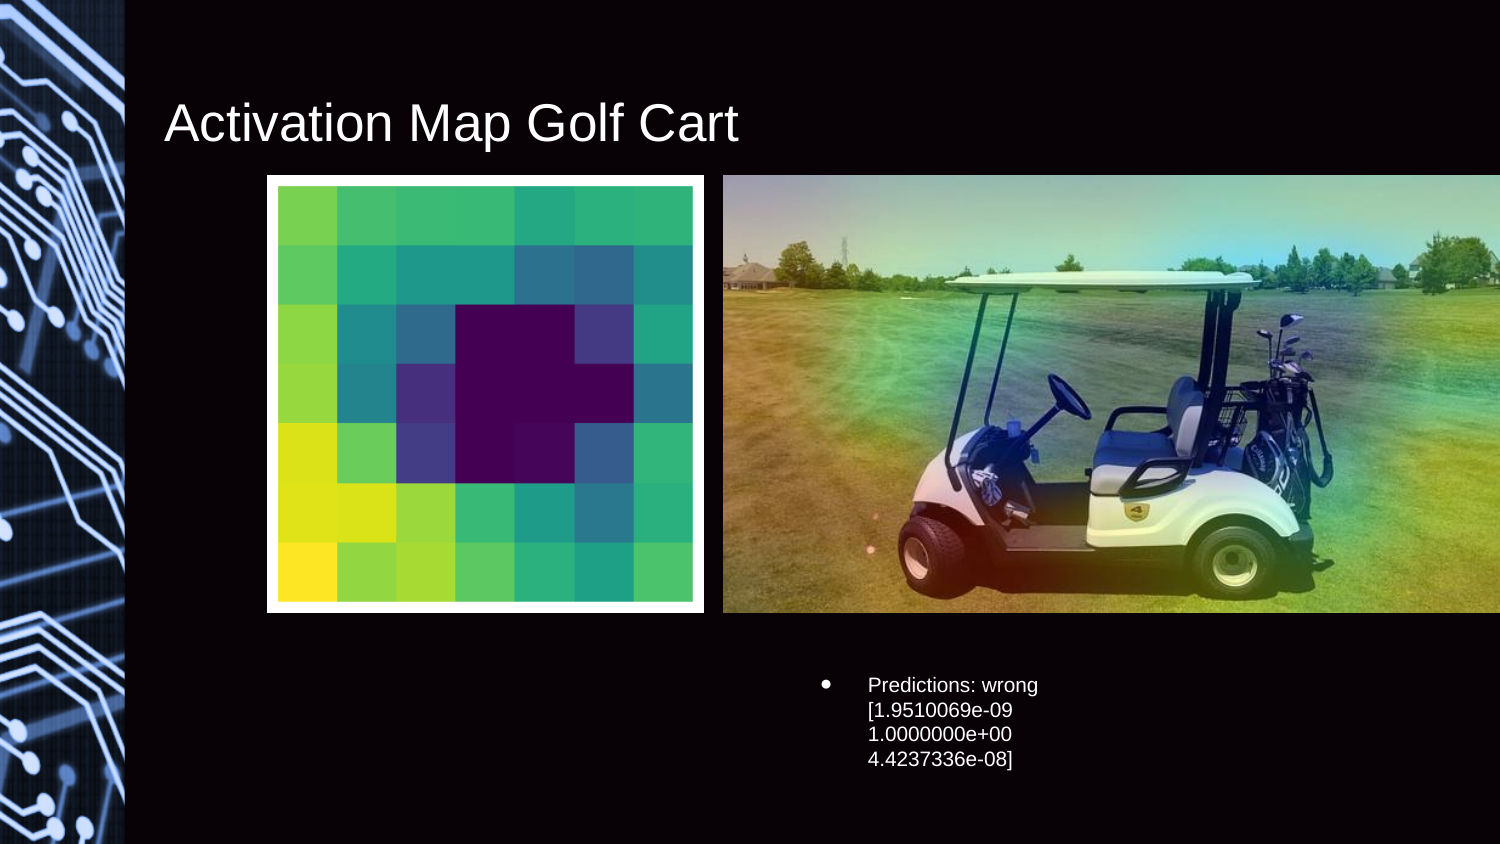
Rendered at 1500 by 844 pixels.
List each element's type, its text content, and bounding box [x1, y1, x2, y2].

title Activation Map Golf Cart [149, 72, 1449, 167]
picture [0, 0, 125, 844]
picture [266, 175, 705, 613]
text_box Predictions: wrong [1.9510069e-09 1.0000000e+00 4.4237336e-08] [777, 656, 1305, 784]
picture [723, 175, 1500, 613]
